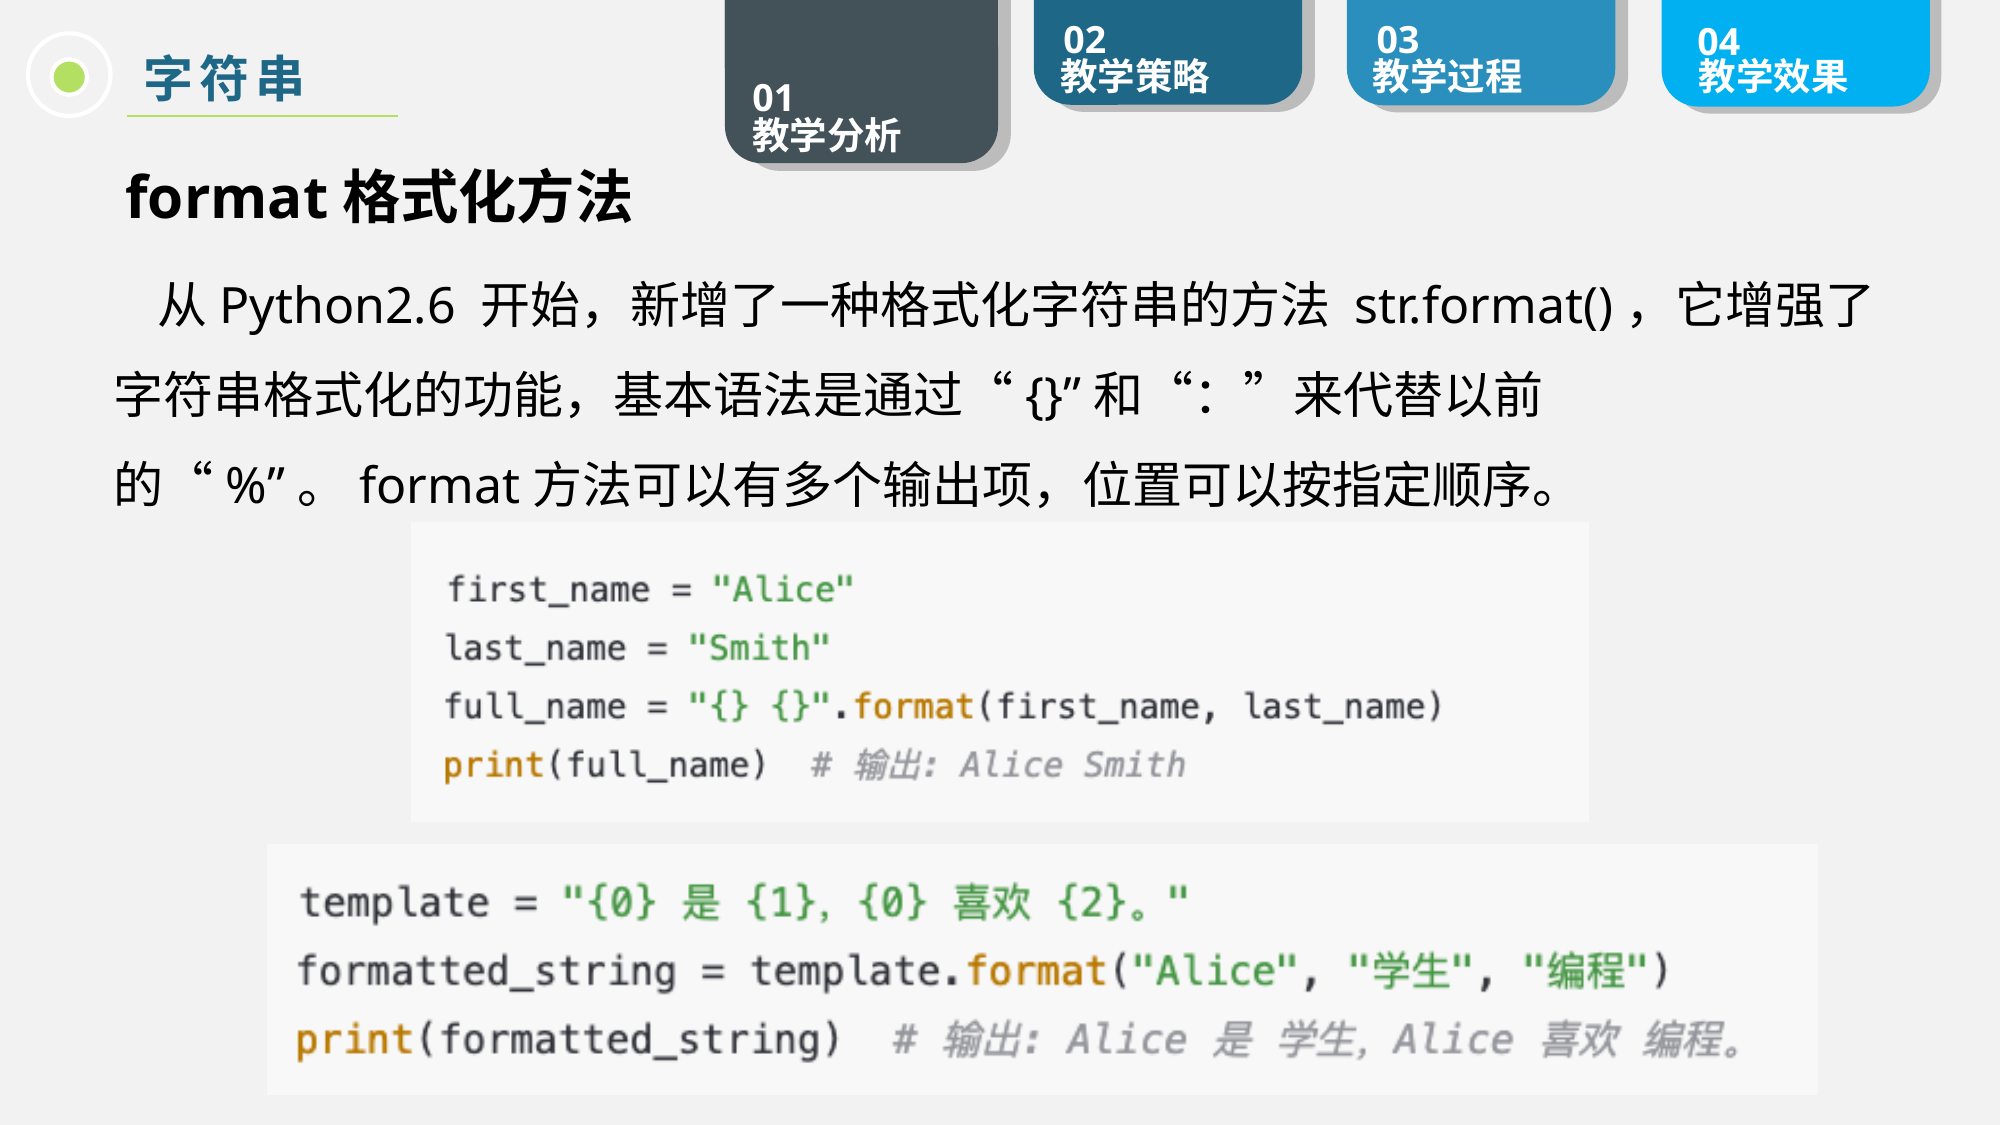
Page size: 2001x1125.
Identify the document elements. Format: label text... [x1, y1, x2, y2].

text_box 字符串 [128, 40, 1155, 115]
picture [267, 844, 1818, 1095]
text_box 从Python2.6 开始，新增了一种格式化字符串的方法 str.format()，它增强了字符串格式化的功能，基本语法是通过“{}”和“：”来代替以前的“%”。format方法可以有多个输出项，位置可以按指定顺序。 [98, 236, 1937, 521]
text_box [27, 33, 111, 117]
picture [410, 522, 1590, 822]
text_box format格式化方法 [110, 118, 2000, 238]
